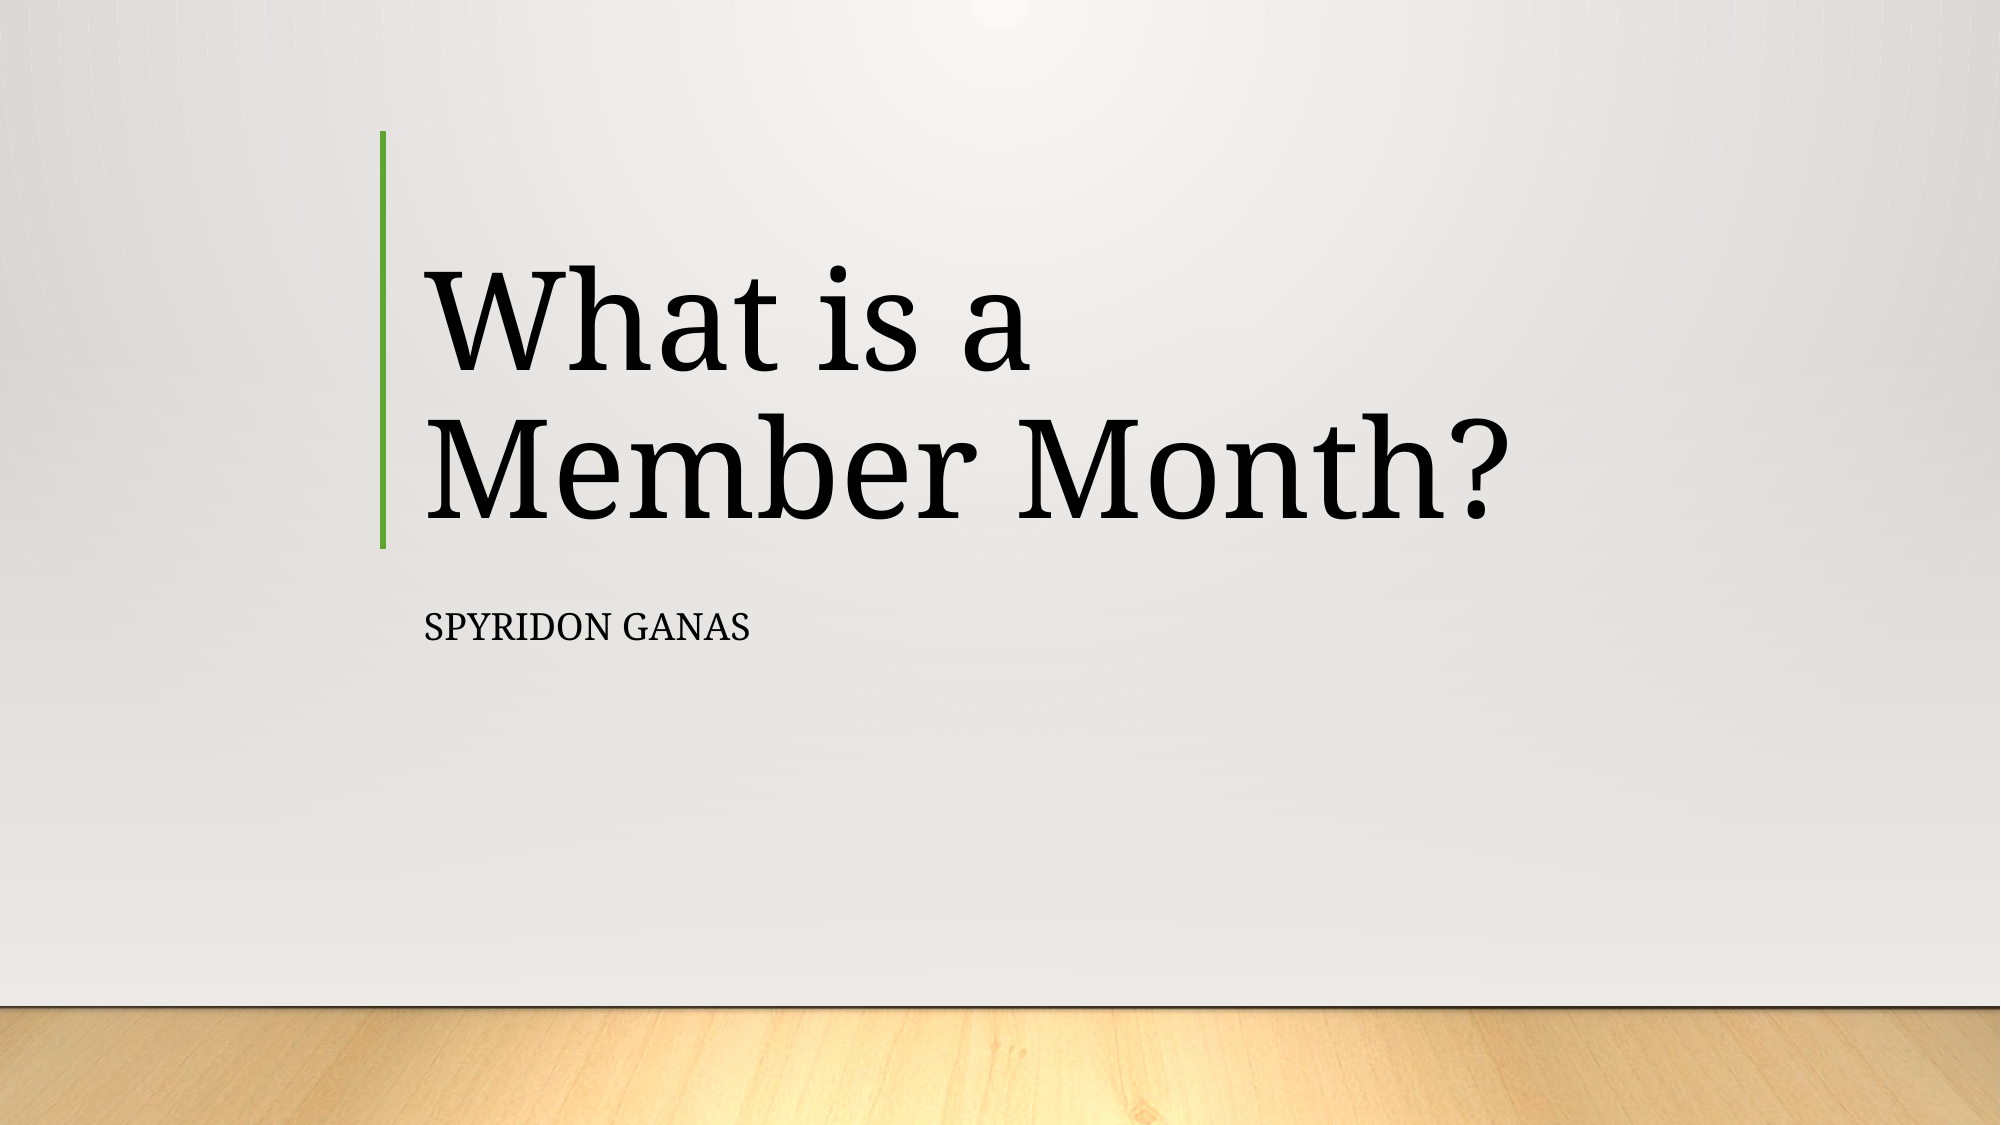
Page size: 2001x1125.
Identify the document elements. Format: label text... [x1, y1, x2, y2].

picture [0, 1006, 2000, 1125]
subtitle Spyridon Ganas [408, 579, 1814, 740]
title What is a Member Month? [408, 131, 1814, 549]
